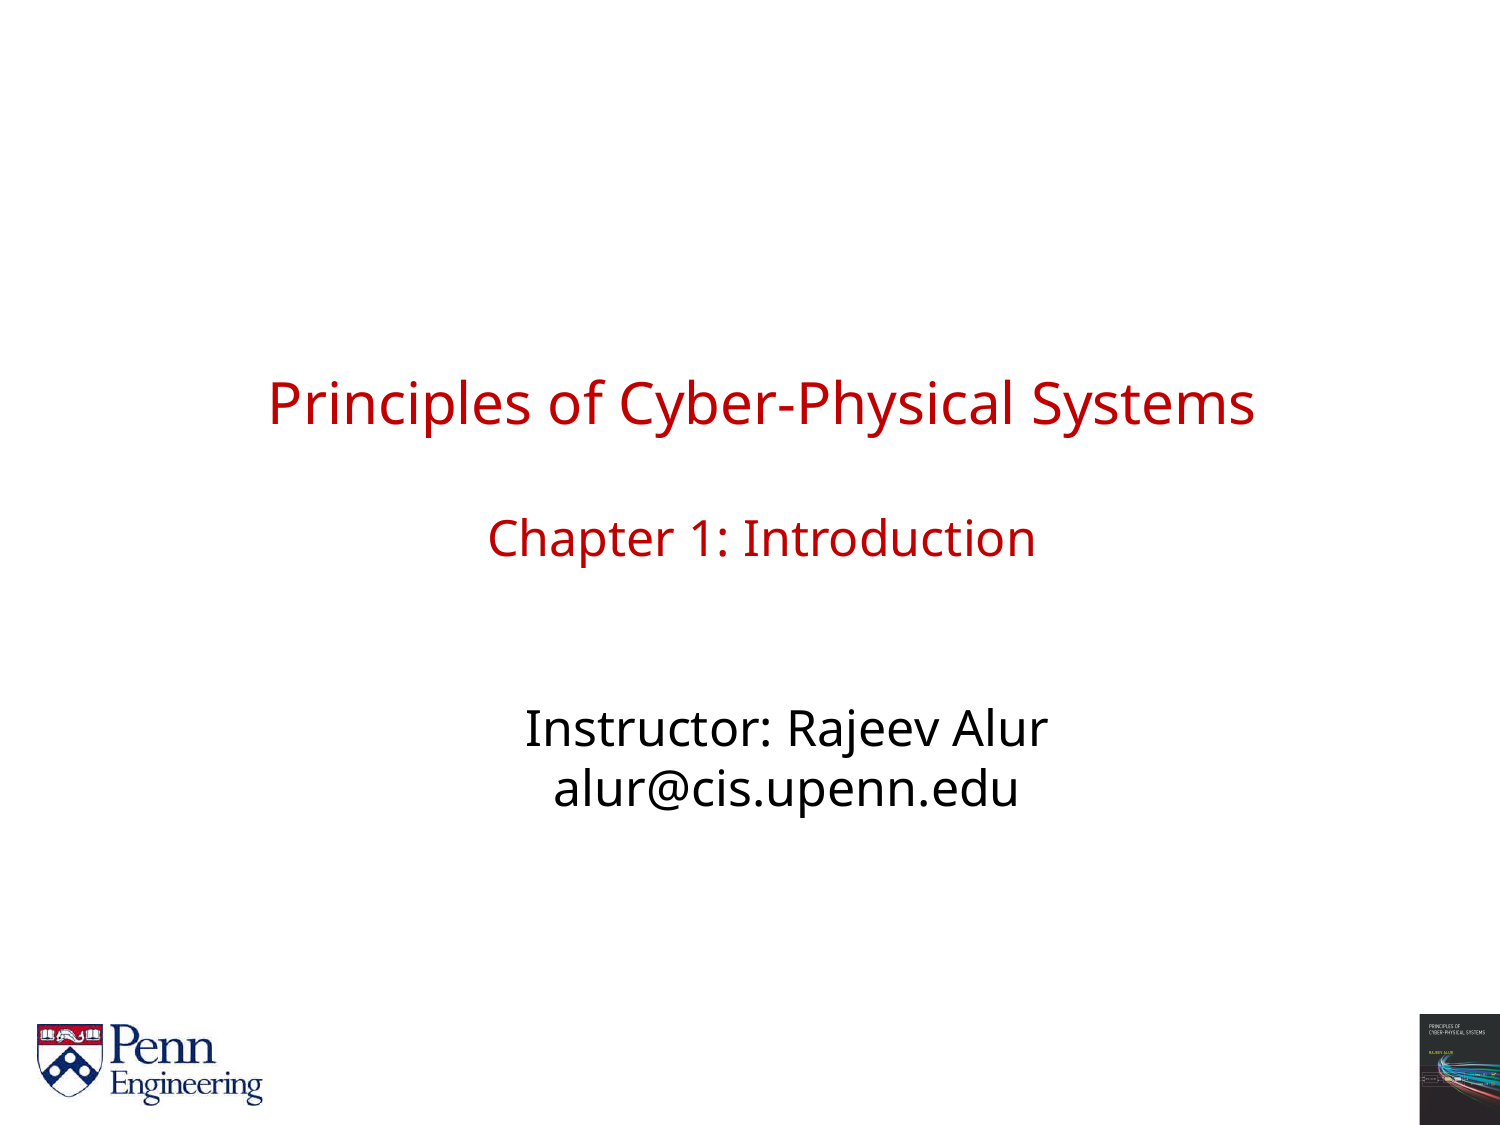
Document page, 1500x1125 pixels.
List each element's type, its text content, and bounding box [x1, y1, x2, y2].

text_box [1419, 1014, 1500, 1125]
title Principles of Cyber-Physical Systems Chapter 1: Introduction [112, 249, 1413, 613]
picture [37, 1024, 263, 1107]
text_box Instructor: Rajeev Alur alur@cis.upenn.edu [137, 587, 1438, 925]
